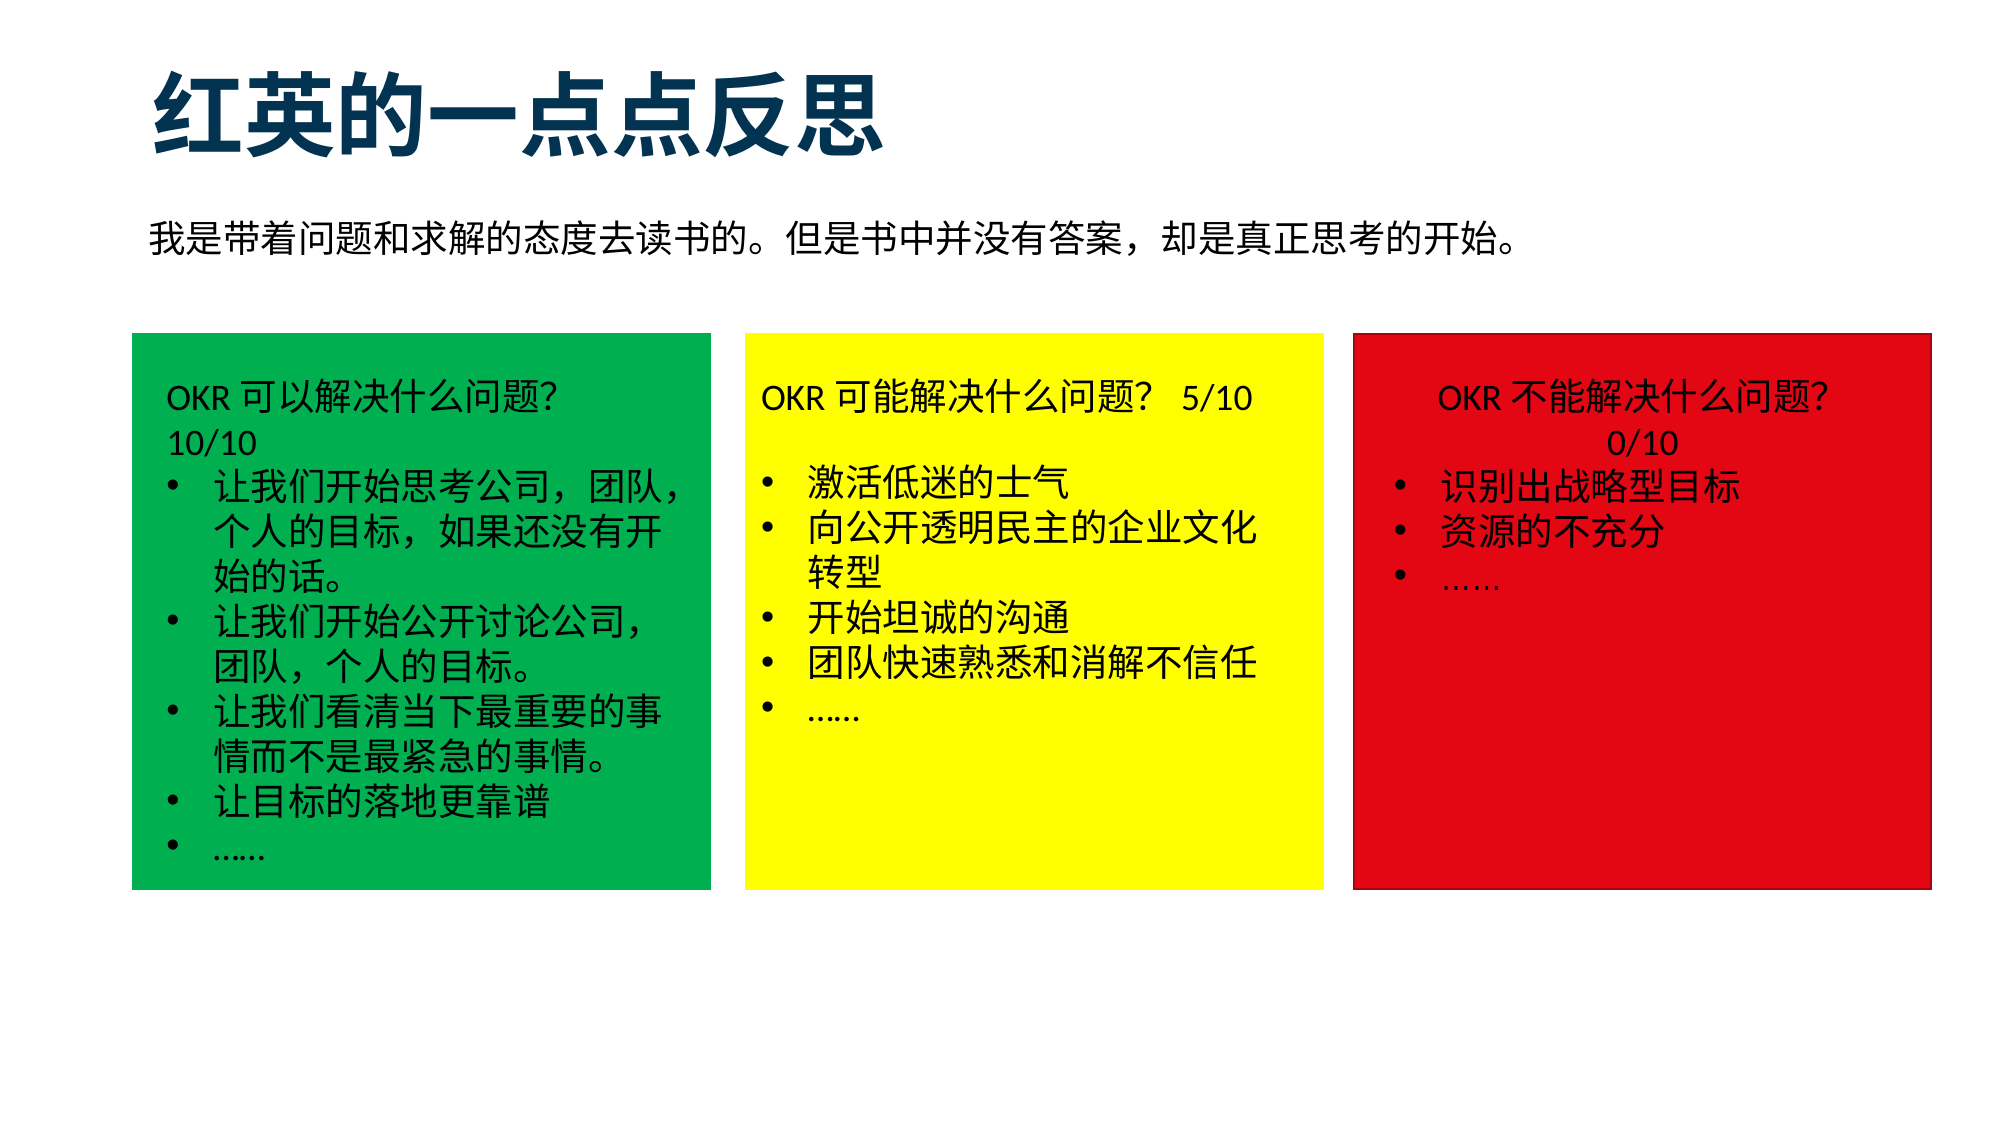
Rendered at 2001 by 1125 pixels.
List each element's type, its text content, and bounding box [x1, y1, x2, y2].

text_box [746, 334, 1324, 890]
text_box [133, 334, 711, 971]
title 红英的一点点反思 [137, 59, 1863, 180]
text_box 我是带着问题和求解的态度去读书的。但是书中并没有答案，却是真正思考的开始。 [133, 204, 1927, 268]
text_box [1354, 334, 1932, 890]
